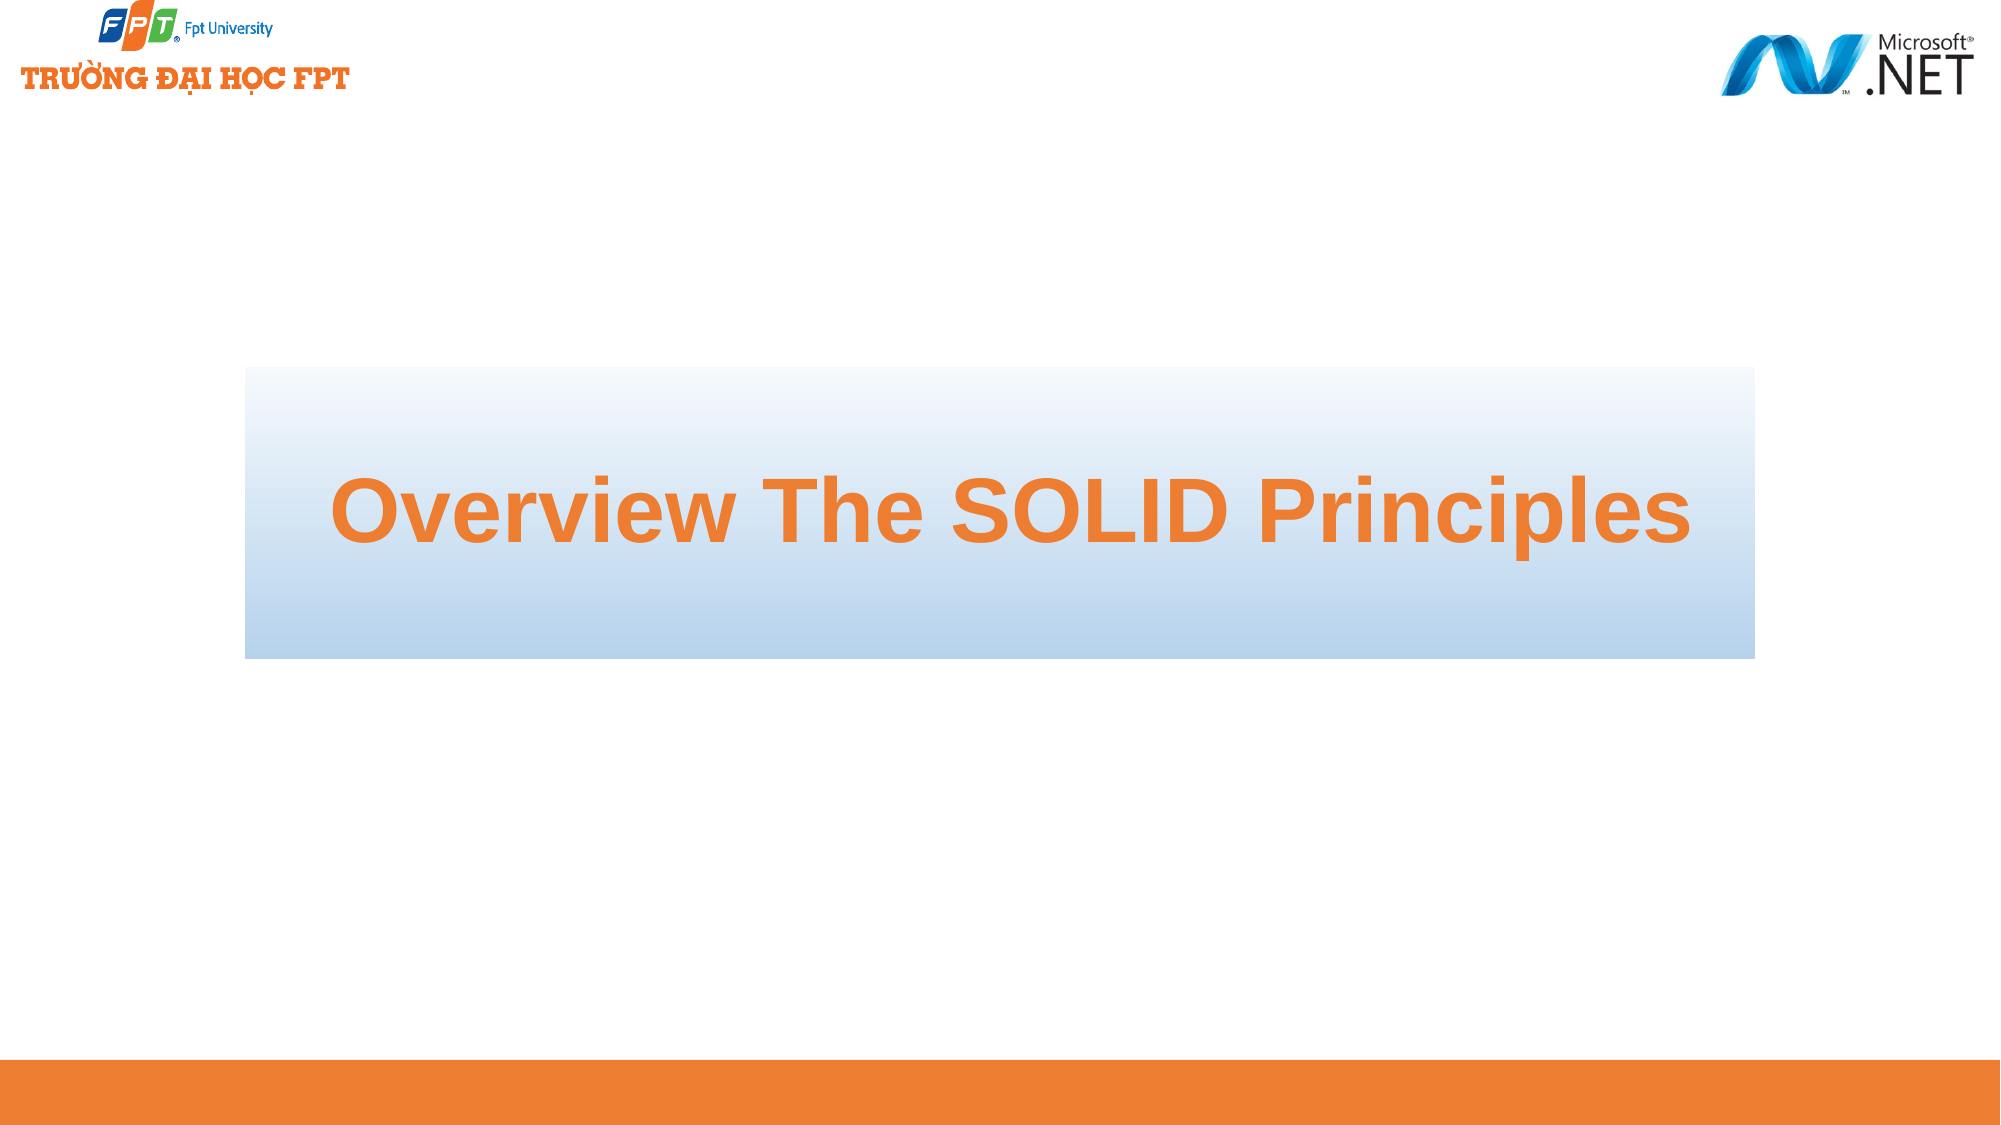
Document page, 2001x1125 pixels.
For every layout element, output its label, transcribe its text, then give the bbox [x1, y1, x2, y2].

title Overview The SOLID Principles [245, 367, 1755, 659]
picture [1685, 0, 2001, 129]
